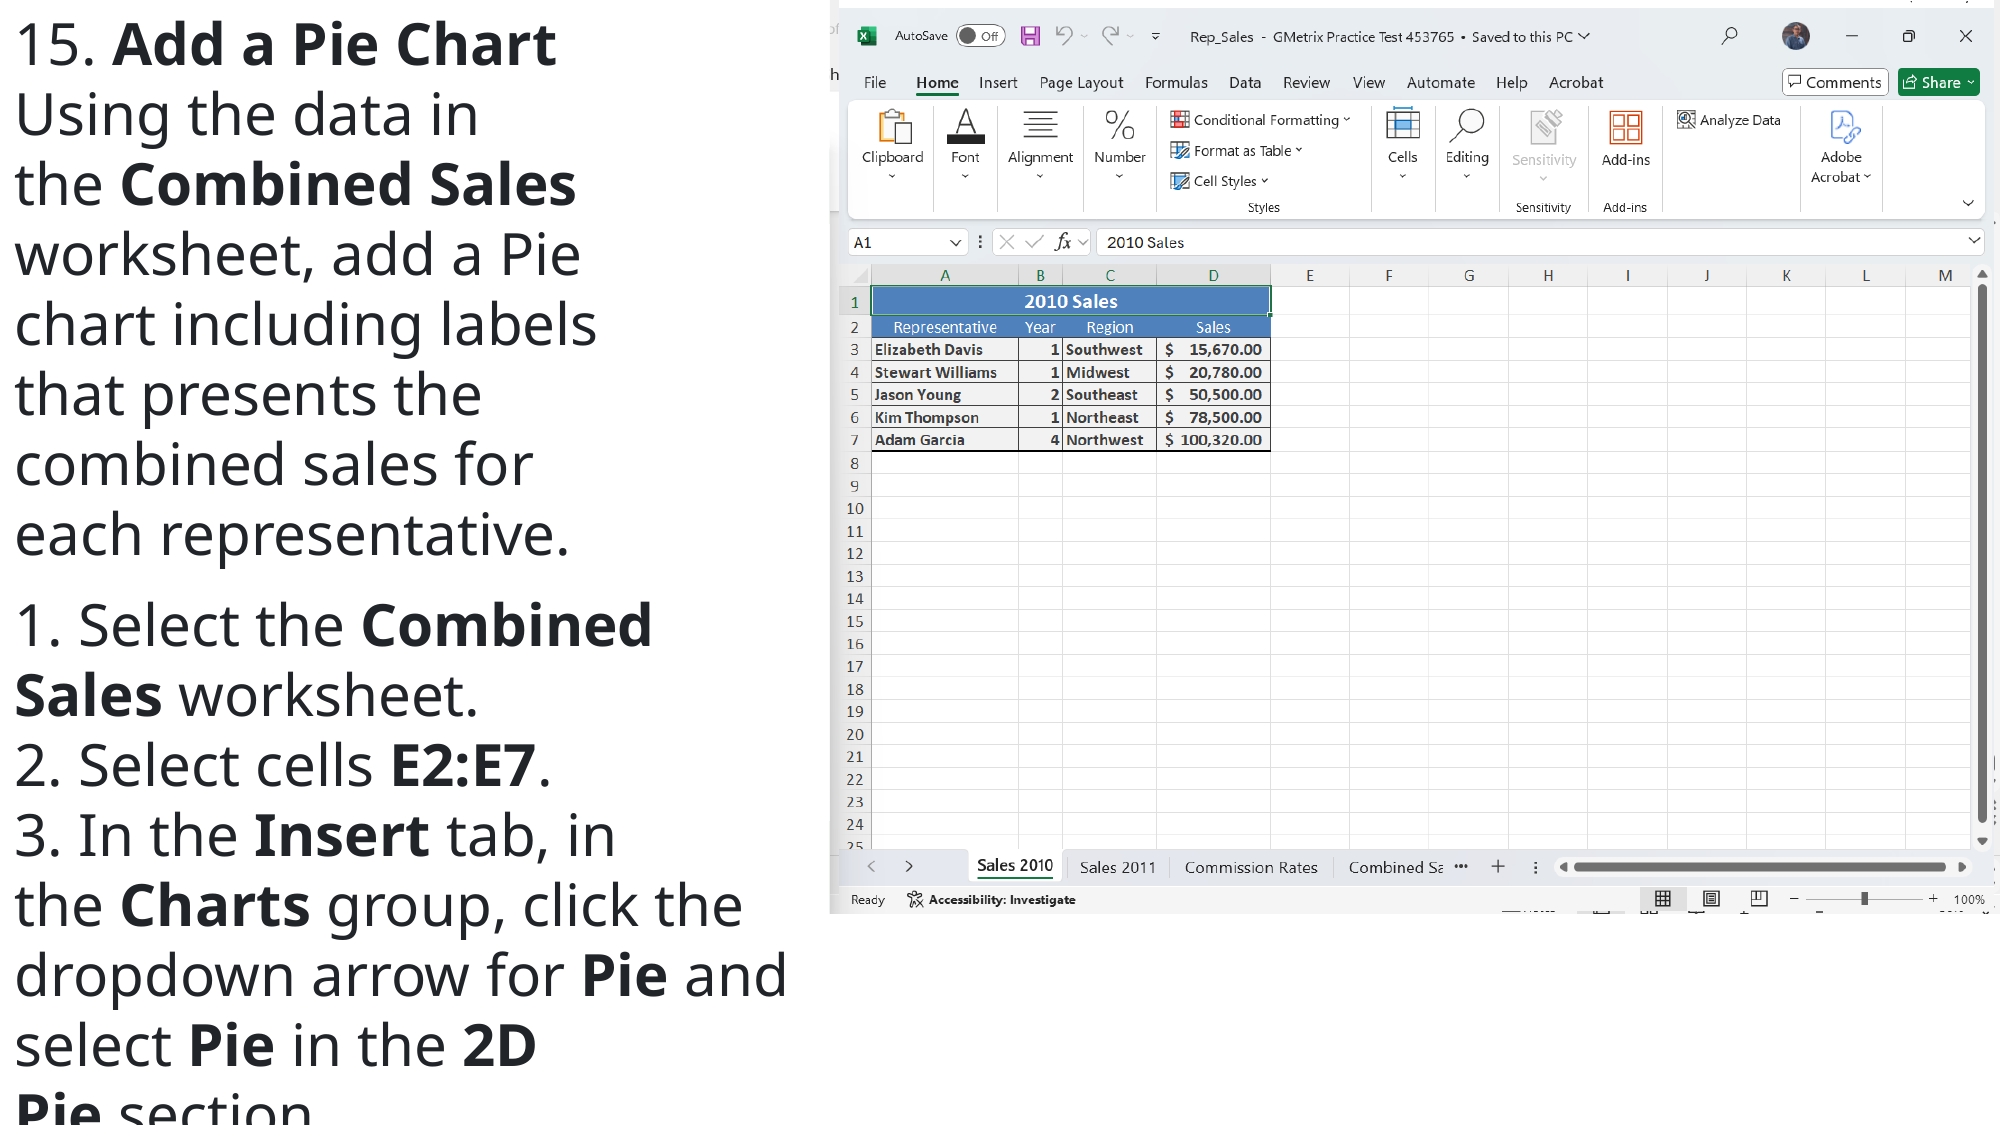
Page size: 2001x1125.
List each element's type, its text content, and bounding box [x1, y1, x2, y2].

text_box 15. Add a Pie Chart Using the data in the Combined Sales worksheet, add a Pie chart including labels that presents the combined sales for each representative. [0, 0, 649, 575]
picture [829, 0, 2000, 914]
text_box 1. Select the Combined Sales worksheet. 2. Select cells E2:E7. 3. In the Insert tab, in the Charts group, click the dropdown arrow for Pie and select Pie in the 2D Pie section. [0, 580, 830, 1125]
